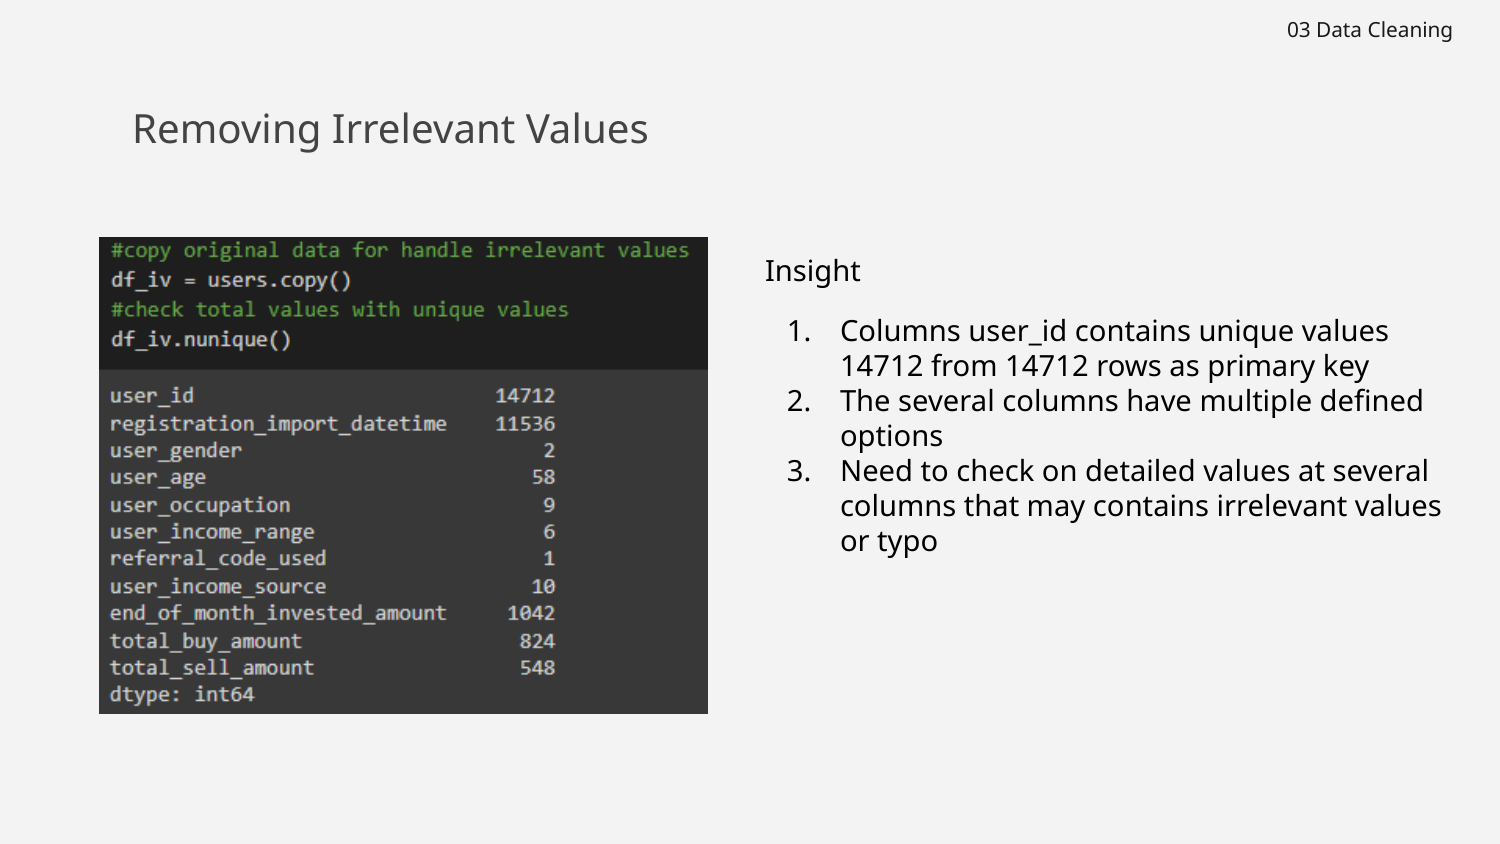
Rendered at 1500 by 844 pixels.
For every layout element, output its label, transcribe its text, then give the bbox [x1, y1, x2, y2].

text_box 03 Data Cleaning [1272, 1, 1499, 53]
list Insight Columns user_id contains unique values 14712 from 14712 rows as primary key The several columns have multiple defined options Need to check on detailed values at several columns that may contains irrelevant values or typo [750, 237, 1466, 755]
title Removing Irrelevant Values [116, 88, 1383, 167]
picture [99, 236, 708, 714]
